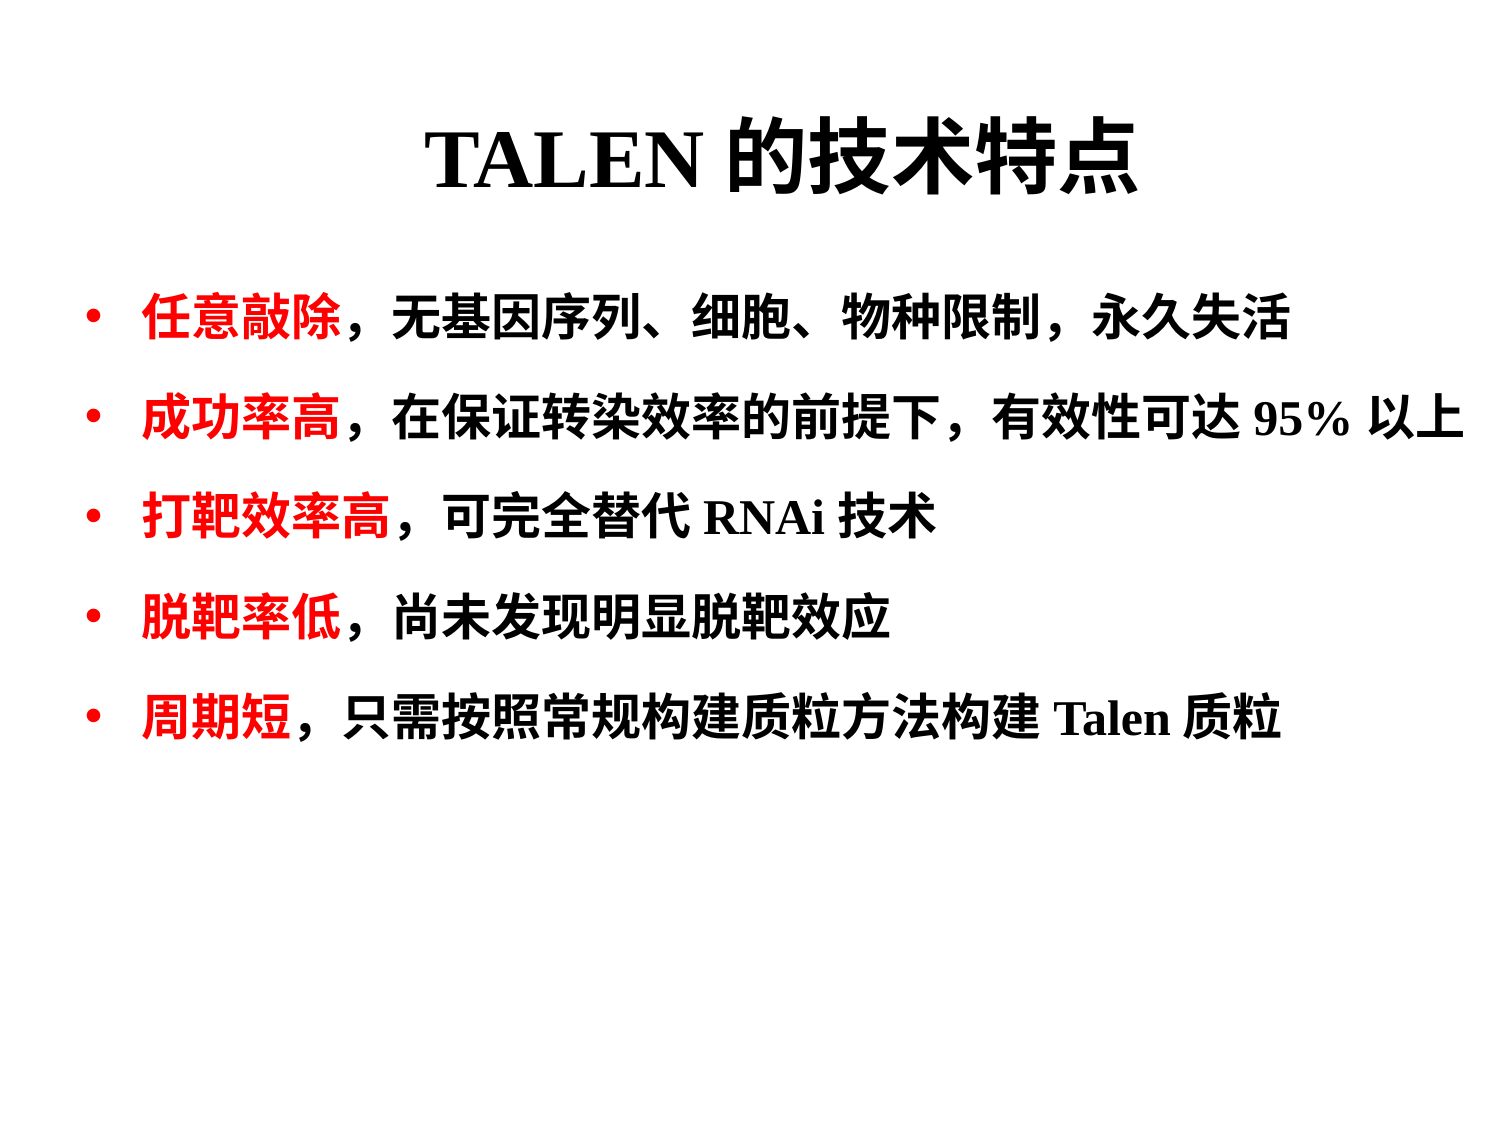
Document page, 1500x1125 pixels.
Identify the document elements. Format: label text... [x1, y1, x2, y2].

text_box TALEN的技术特点 [392, 60, 1173, 247]
text_box 任意敲除，无基因序列、细胞、物种限制，永久失活 成功率高，在保证转染效率的前提下，有效性可达95%以上 打靶效率高，可完全替代RNAi技术 脱靶率低，尚未发现明显脱靶效应 周期短，只需按照常规构建质粒方法构建Talen质粒 [69, 247, 1495, 990]
